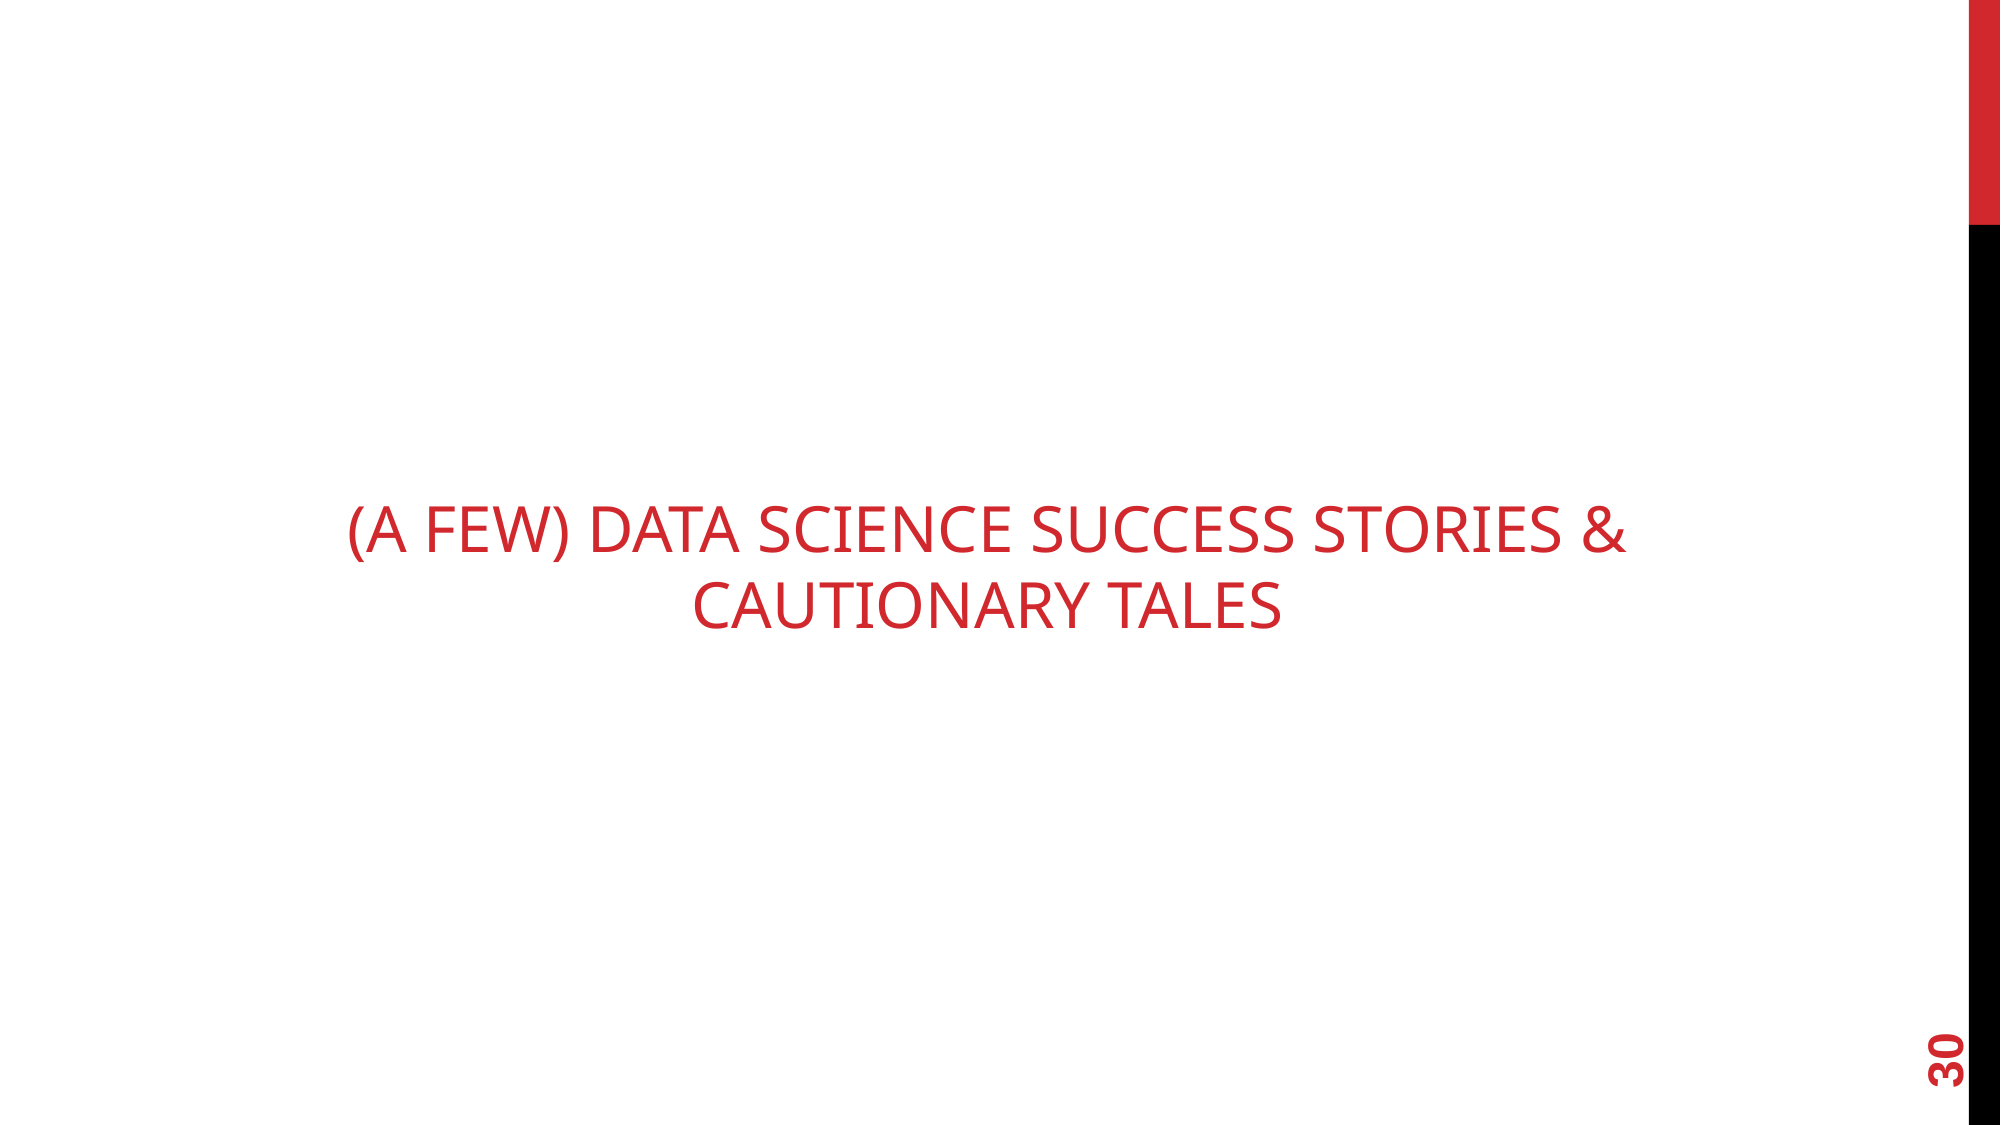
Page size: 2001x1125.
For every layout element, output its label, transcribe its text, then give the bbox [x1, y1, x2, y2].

slide_number <number> [1903, 887, 1984, 1104]
title (A FEW) DATA SCIENCE SUCCESS STORIES & CAUTIONARY TALES [249, 480, 1725, 649]
